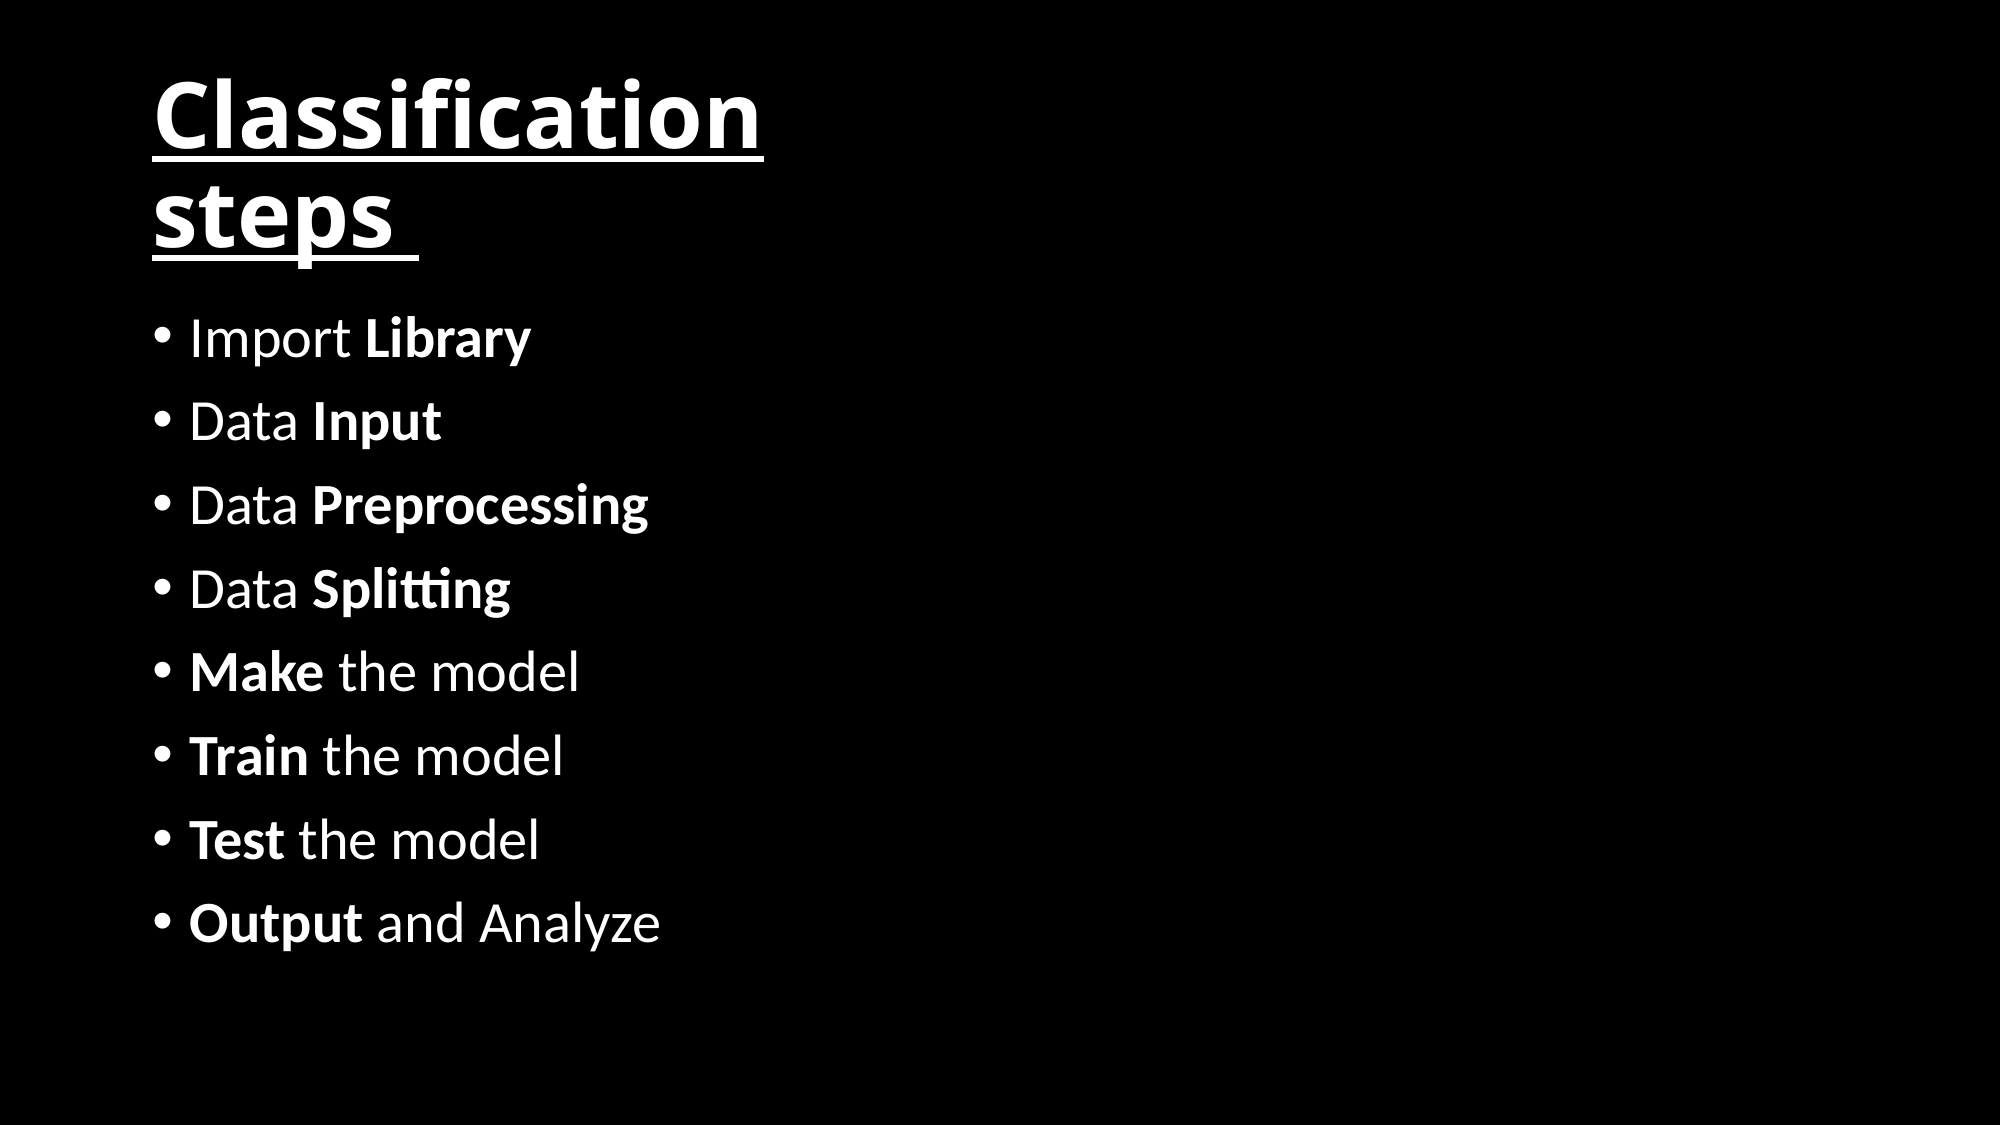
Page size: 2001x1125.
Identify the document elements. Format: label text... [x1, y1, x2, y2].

title Classification steps [137, 59, 913, 278]
list Import Library Data Input Data Preprocessing Data Splitting Make the model Train the model Test the model Output and Analyze [137, 299, 752, 1014]
